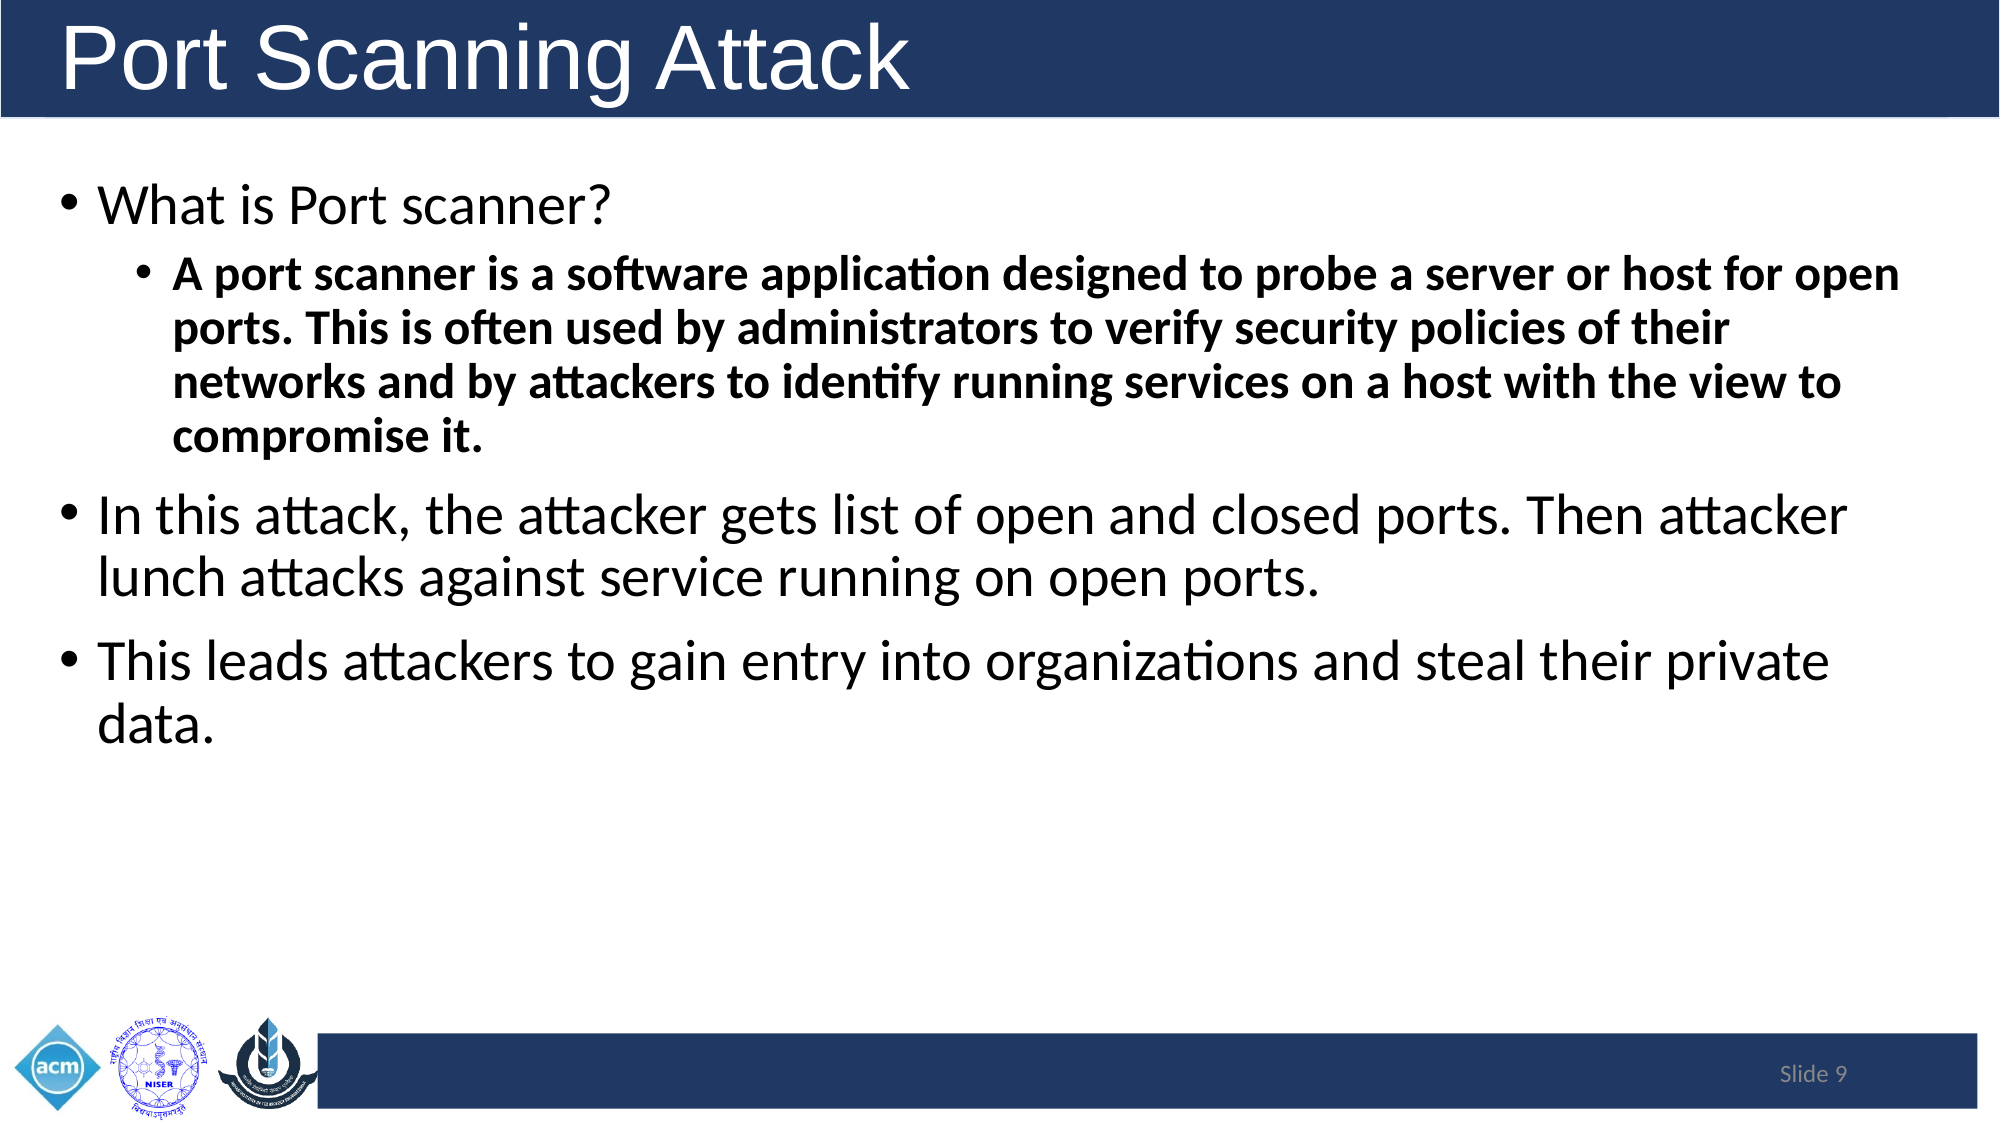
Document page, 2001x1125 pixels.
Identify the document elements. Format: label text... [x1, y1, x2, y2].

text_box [0, 0, 2000, 119]
list What is Port scanner? A port scanner is a software application designed to probe a server or host for open ports. This is often used by administrators to verify security policies of their networks and by attackers to identify running services on a host with the view to compromise it. In this attack, the attacker gets list of open and closed ports. Then attacker lunch attacks against service running on open ports. This leads attackers to gain entry into organizations and steal their private data. [44, 166, 1949, 941]
picture [8, 1010, 214, 1125]
slide_number Slide 9 [1412, 1042, 1863, 1103]
picture [218, 1017, 318, 1109]
